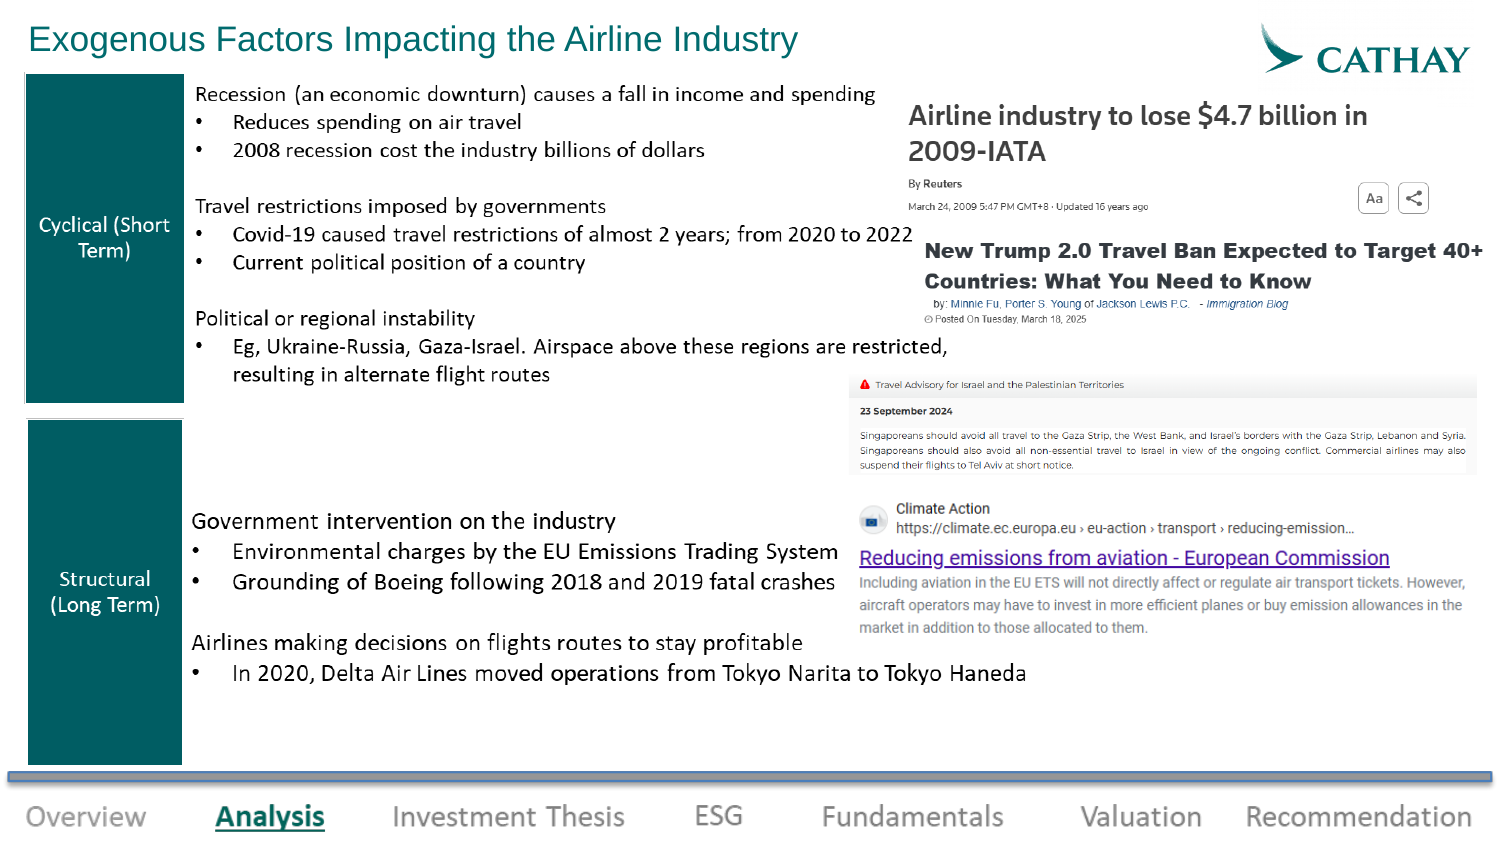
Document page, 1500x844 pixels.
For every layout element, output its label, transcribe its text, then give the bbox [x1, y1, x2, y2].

title Exogenous Factors Impacting the Airline Industry [13, 0, 1253, 93]
picture [0, 0, 1500, 844]
